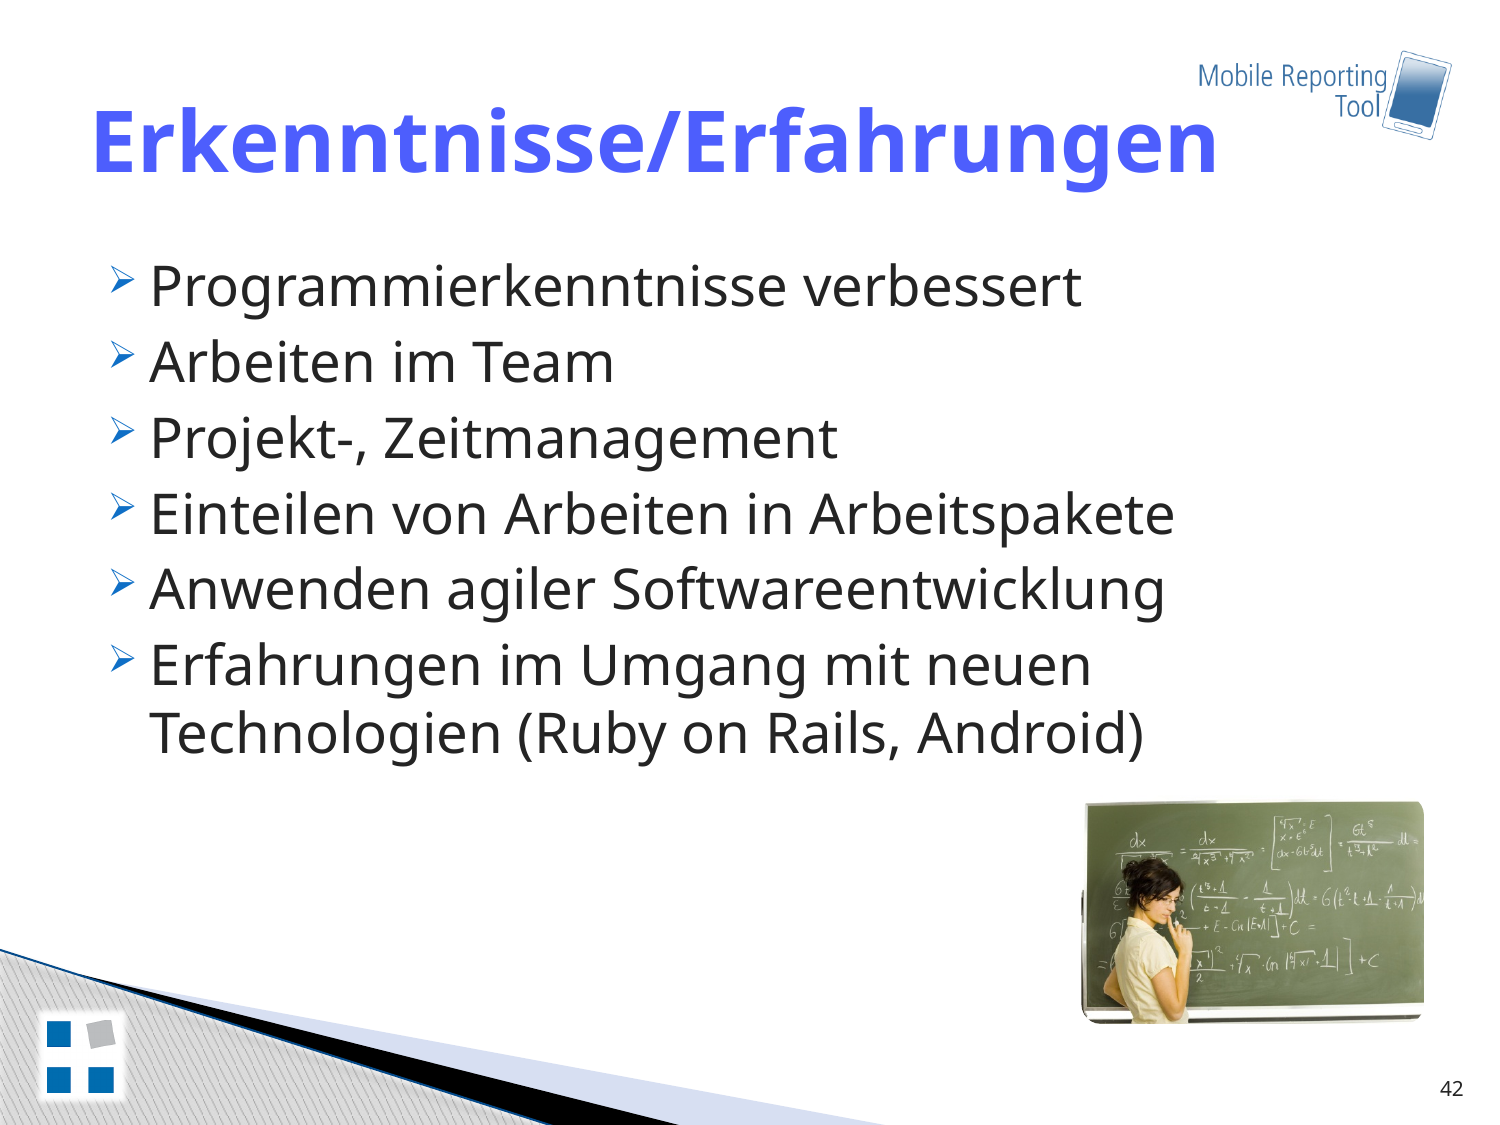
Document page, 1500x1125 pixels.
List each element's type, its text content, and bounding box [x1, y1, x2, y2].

title Erkenntnisse/Erfahrungen [75, 45, 1425, 233]
picture [47, 1020, 117, 1093]
picture [1081, 795, 1425, 1025]
list Programmierkenntnisse verbessert Arbeiten im Team Projekt-, Zeitmanagement Einteilen von Arbeiten in Arbeitspakete Anwenden agiler Softwareentwicklung Erfahrungen im Umgang mit neuen Technologien (Ruby on Rails, Android) [75, 243, 1425, 986]
picture [1187, 42, 1459, 149]
slide_number 42 [1418, 1051, 1479, 1112]
